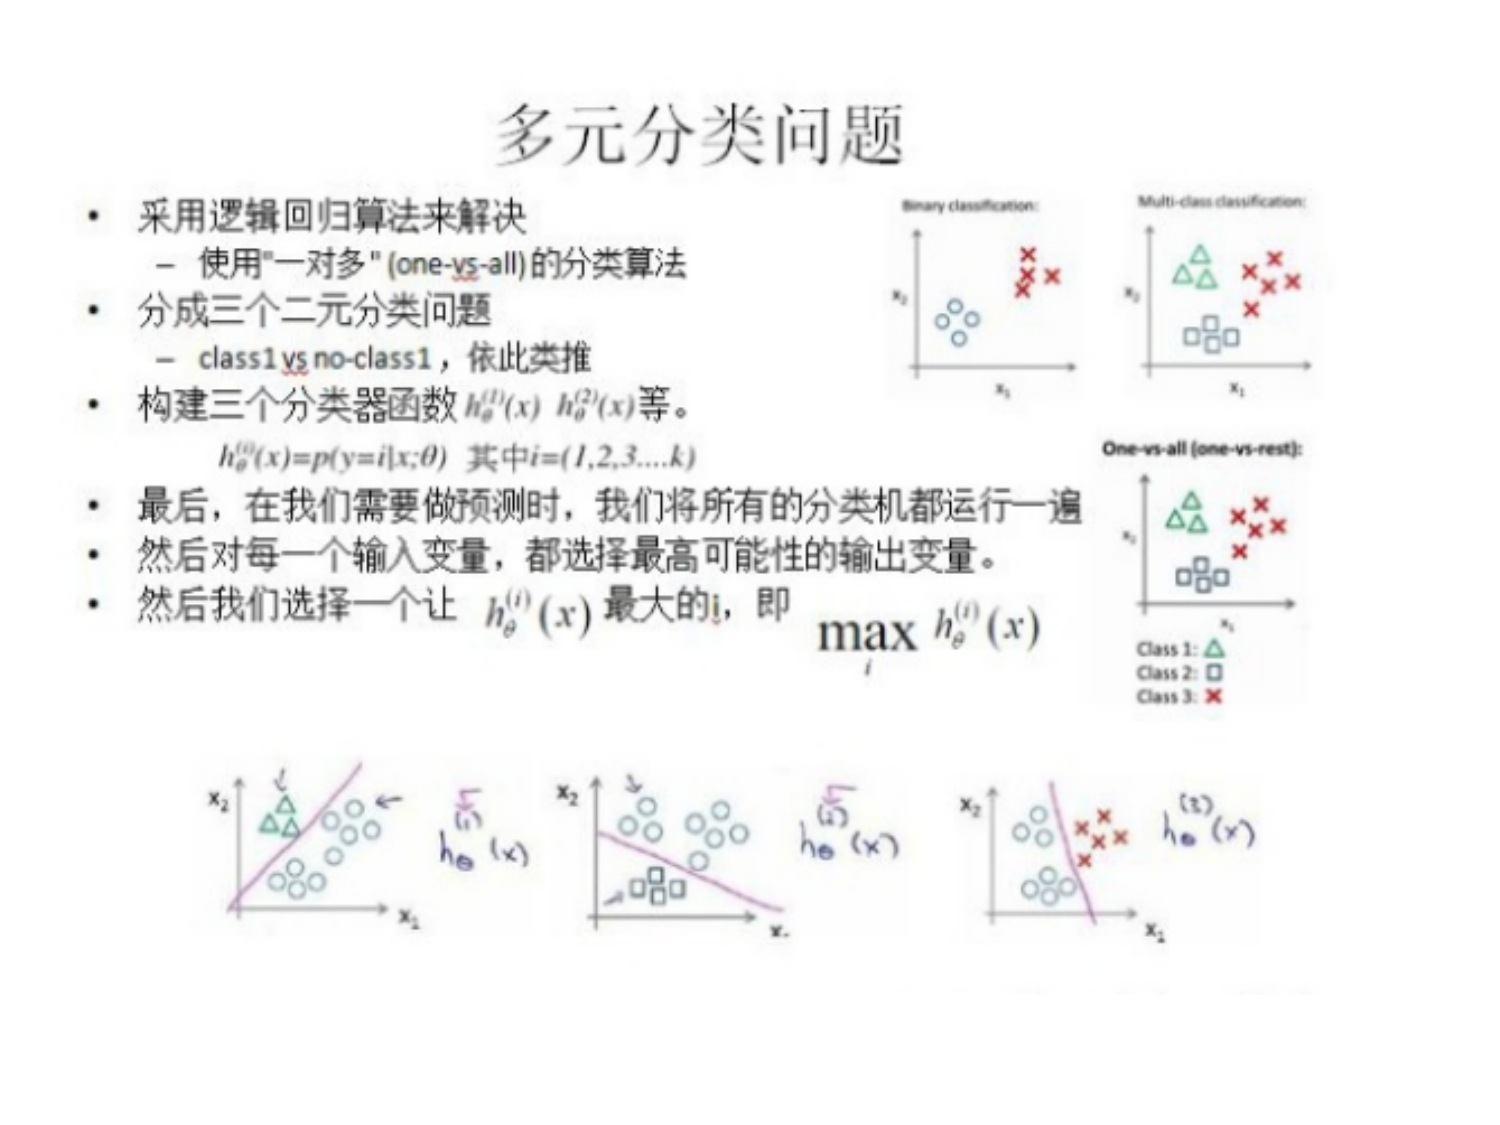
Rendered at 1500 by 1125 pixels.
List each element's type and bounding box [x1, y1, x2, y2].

picture [56, 70, 1360, 996]
